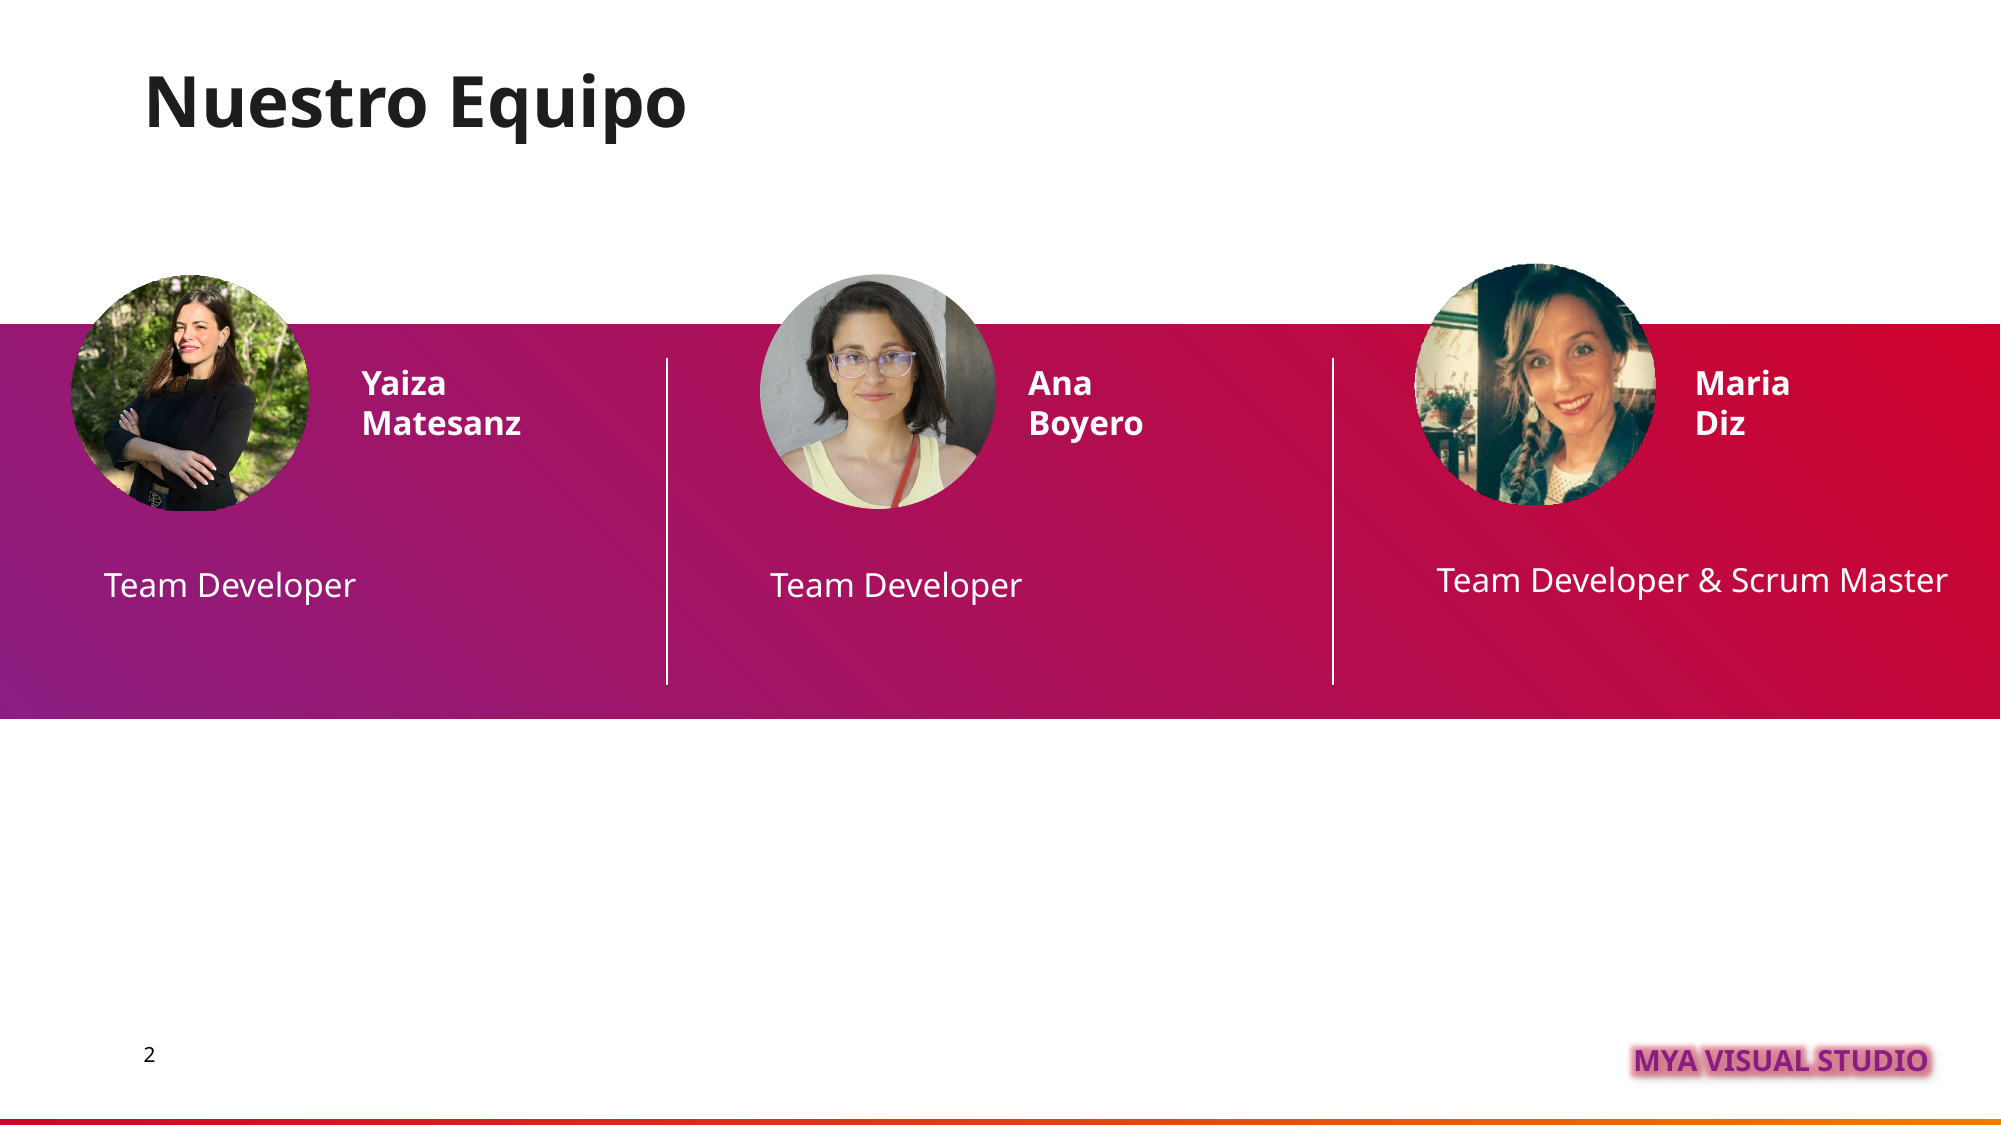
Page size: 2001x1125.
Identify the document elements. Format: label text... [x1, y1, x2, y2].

list Team Developer [103, 560, 576, 601]
list Ana Boyero [1028, 362, 1242, 443]
list Team Developer & Scrum Master [1436, 554, 1984, 640]
list Maria Diz [1694, 362, 1909, 443]
title Nuestro Equipo [143, 66, 1880, 144]
list Yaiza Matesanz [361, 362, 576, 444]
picture [760, 274, 997, 509]
picture [1413, 262, 1656, 505]
list Team Developer [770, 560, 1242, 601]
text_box MYA VISUAL STUDIO [1564, 1029, 1998, 1091]
picture [71, 274, 309, 511]
